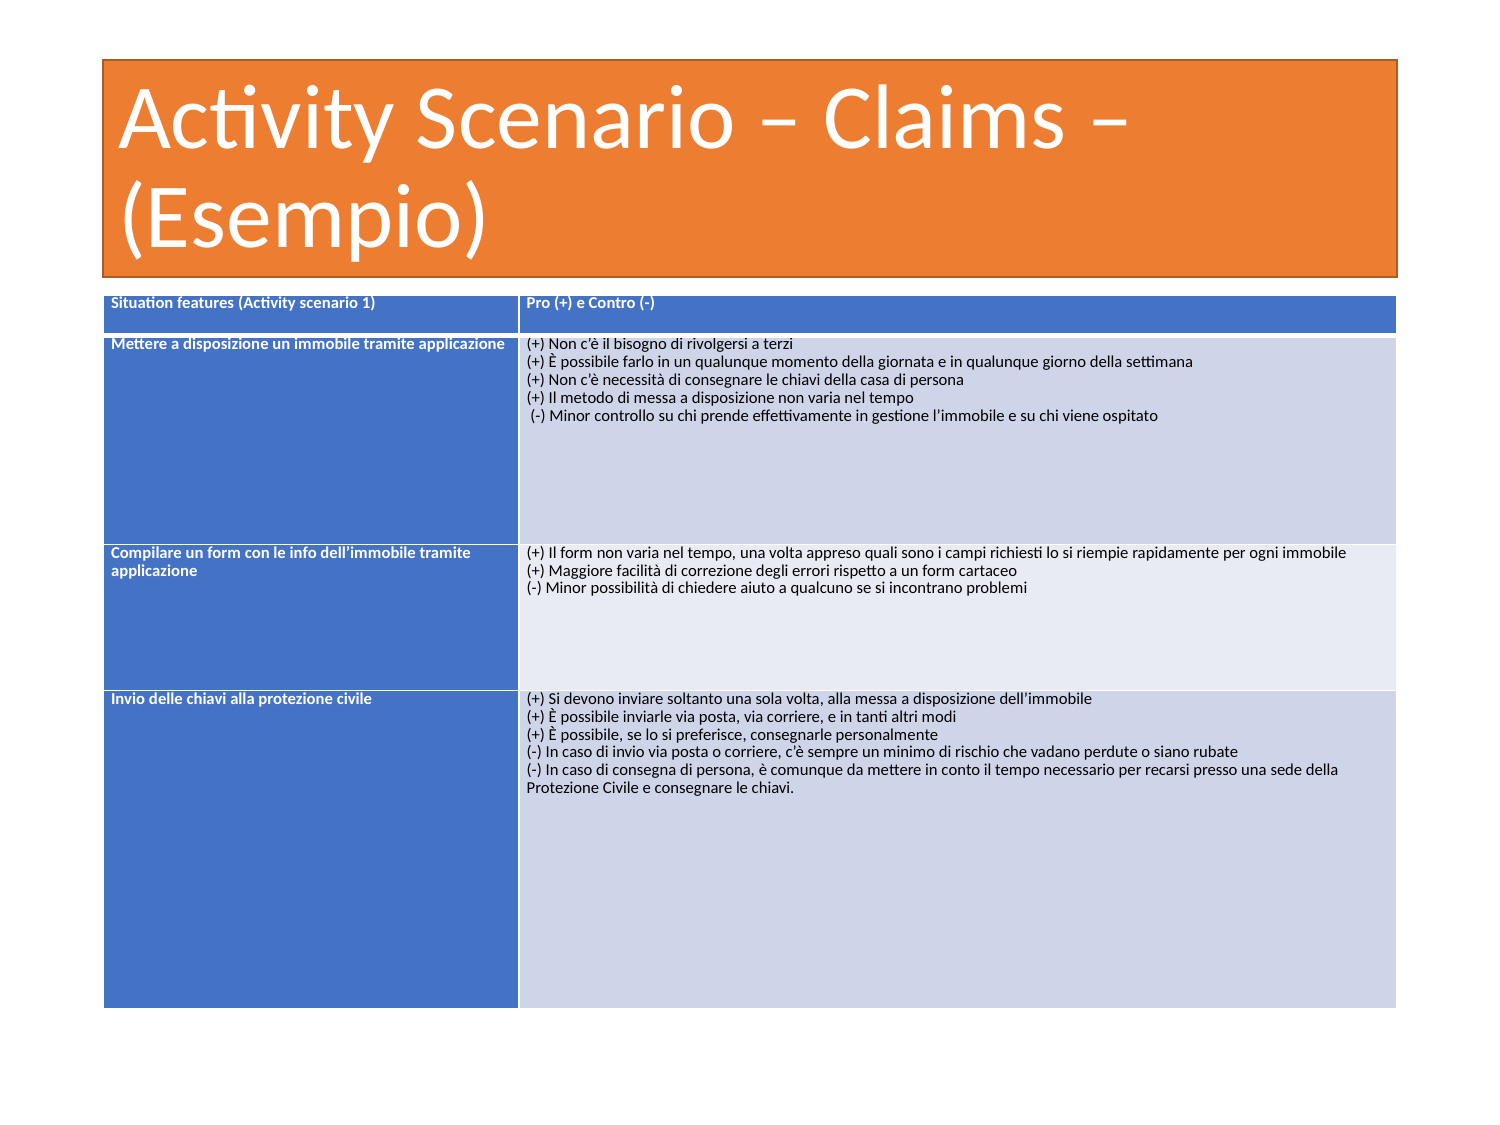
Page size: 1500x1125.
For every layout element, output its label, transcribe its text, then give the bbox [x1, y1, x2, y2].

table_cell Invio delle chiavi alla protezione civile [104, 691, 518, 1008]
table_cell (+) Si devono inviare soltanto una sola volta, alla messa a disposizione dell’immobile (+) È possibile inviarle via posta, via corriere, e in tanti altri modi (+) È possibile, se lo si preferisce, consegnarle personalmente (-) In caso di invio via posta o corriere, c’è sempre un minimo di rischio che vadano perdute o siano rubate (-) In caso di consegna di persona, è comunque da mettere in conto il tempo necessario per recarsi presso una sede della Protezione Civile e consegnare le chiavi. [520, 691, 1396, 1008]
table_cell (+) Il form non varia nel tempo, una volta appreso quali sono i campi richiesti lo si riempie rapidamente per ogni immobile (+) Maggiore facilità di correzione degli errori rispetto a un form cartaceo (-) Minor possibilità di chiedere aiuto a qualcuno se si incontrano problemi [520, 545, 1396, 690]
table_cell (+) Non c’è il bisogno di rivolgersi a terzi (+) È possibile farlo in un qualunque momento della giornata e in qualunque giorno della settimana (+) Non c’è necessità di consegnare le chiavi della casa di persona (+) Il metodo di messa a disposizione non varia nel tempo (-) Minor controllo su chi prende effettivamente in gestione l’immobile e su chi viene ospitato [520, 338, 1396, 544]
table_header Situation features (Activity scenario 1) [104, 296, 518, 333]
table_cell Mettere a disposizione un immobile tramite applicazione [104, 338, 518, 544]
table_header Pro (+) e Contro (-) [520, 296, 1396, 333]
table_cell Compilare un form con le info dell’immobile tramite applicazione [104, 545, 518, 690]
title Activity Scenario – Claims – (Esempio) [102, 59, 1398, 278]
